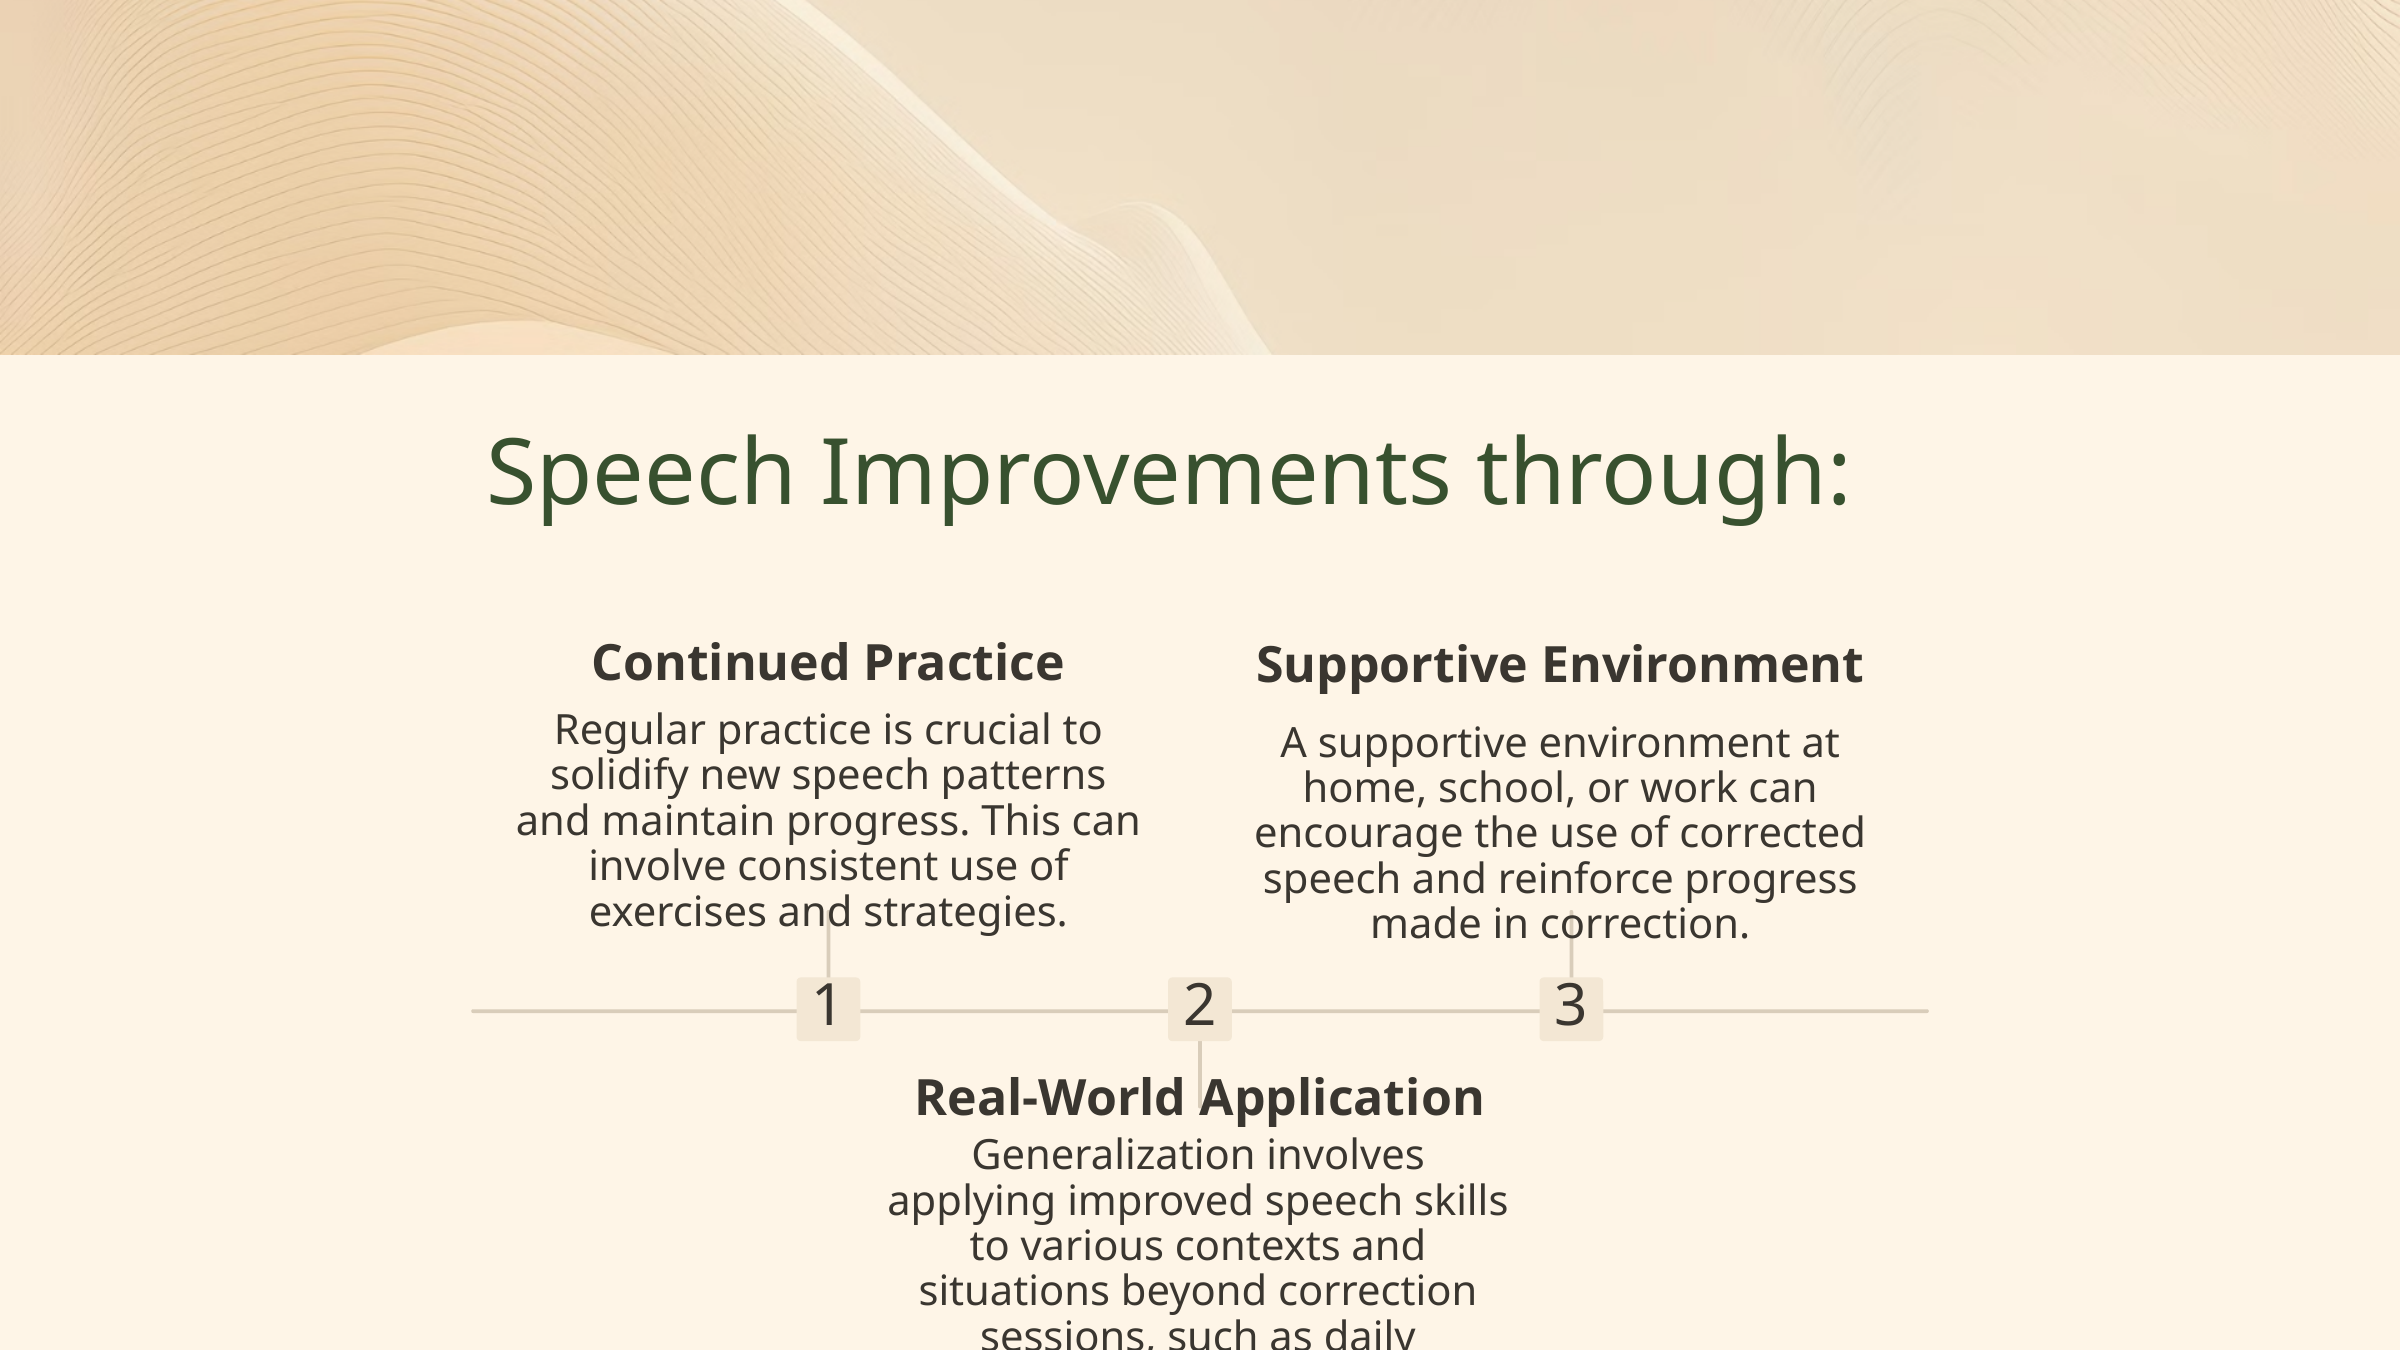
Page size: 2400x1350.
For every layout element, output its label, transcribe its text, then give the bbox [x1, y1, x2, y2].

text_box [826, 910, 831, 977]
text_box 2 [1189, 989, 1211, 1030]
text_box 1 [821, 989, 836, 1030]
text_box [1604, 1009, 1929, 1014]
text_box [1232, 1009, 1539, 1014]
text_box A supportive environment at home, school, or work can encourage the use of corrected speech and reinforce progress made in correction. [1231, 712, 1890, 849]
text_box [1539, 977, 1604, 1042]
picture [0, 0, 2400, 355]
text_box Regular practice is crucial to solidify new speech patterns and maintain progress. This can involve consistent use of exercises and strategies. [499, 700, 1158, 882]
text_box [1198, 1042, 1202, 1076]
text_box [0, 364, 2400, 1350]
text_box Speech Improvements through: [471, 432, 1929, 599]
text_box Supportive Environment [1370, 643, 1751, 686]
text_box Real-World Application [1020, 1076, 1380, 1119]
text_box [471, 1009, 796, 1014]
text_box Continued Practice [661, 641, 996, 684]
text_box [1168, 977, 1232, 1042]
text_box Generalization involves applying improved speech skills to various contexts and situations beyond correction sessions, such as daily conversations and public speaking. [869, 1125, 1527, 1307]
text_box [861, 1009, 1168, 1014]
text_box [796, 977, 861, 1042]
text_box 3 [1560, 989, 1583, 1030]
text_box [1569, 910, 1574, 977]
